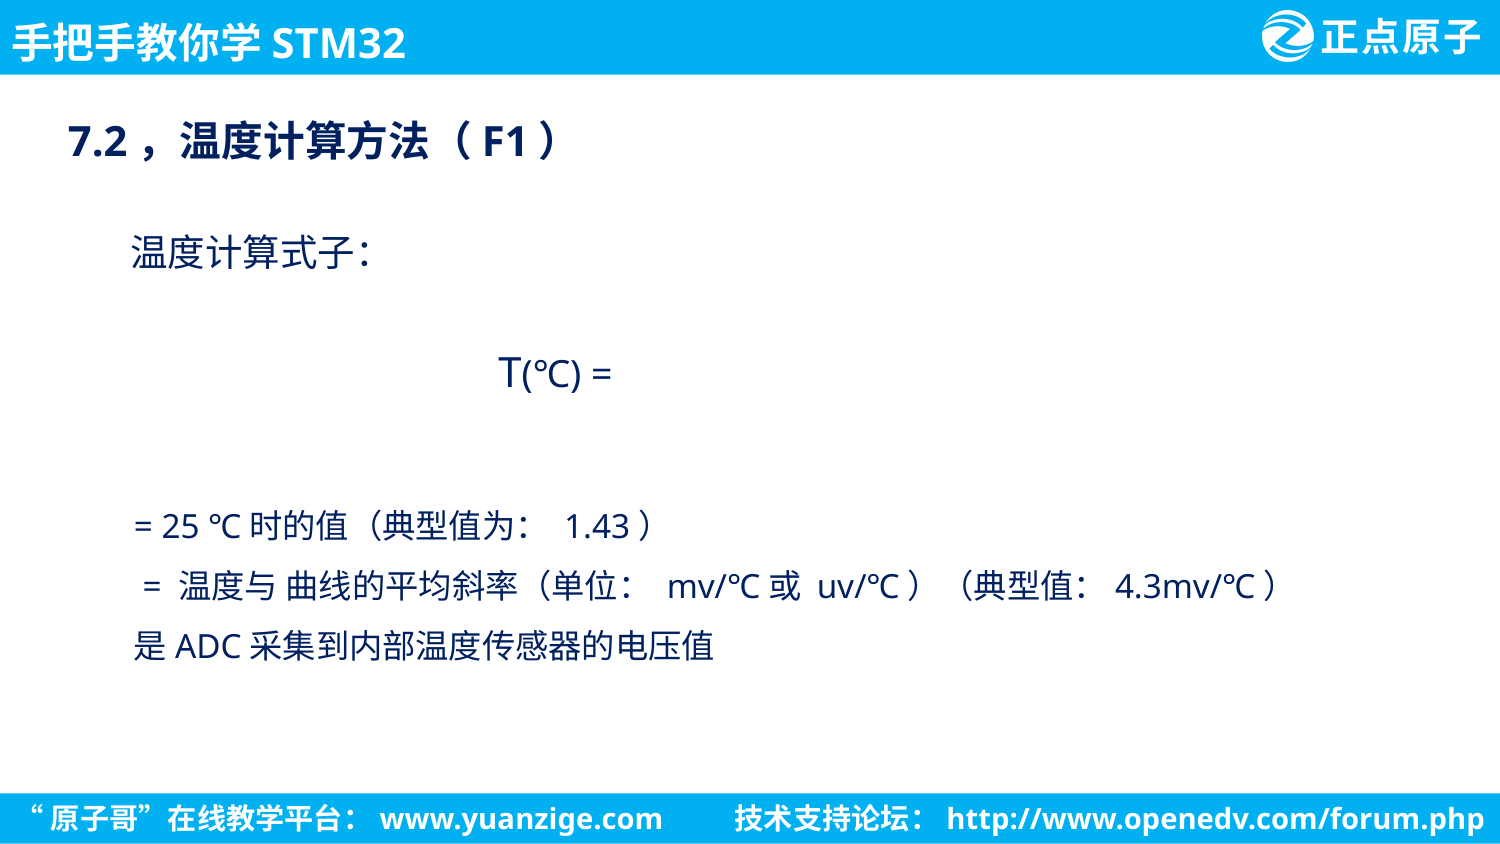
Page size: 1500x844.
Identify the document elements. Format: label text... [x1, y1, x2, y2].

picture [1412, 44, 1418, 52]
text_box 7.2，温度计算方法（F1） [60, 85, 1157, 169]
picture [1263, 27, 1307, 61]
picture [1322, 21, 1357, 52]
text_box 手把手教你学STM32 [0, 0, 967, 75]
picture [1367, 18, 1396, 42]
picture [1404, 20, 1438, 54]
text_box [0, 0, 1500, 76]
picture [1364, 45, 1370, 53]
picture [1267, 11, 1313, 45]
picture [1391, 45, 1397, 53]
picture [1445, 21, 1479, 54]
text_box 技术支持论坛：http://www.openedv.com/forum.php [544, 793, 1500, 843]
text_box 温度计算式子： [115, 221, 1232, 282]
picture [1431, 44, 1438, 52]
text_box “原子哥”在线教学平台：www.yuanzige.com [0, 793, 544, 843]
